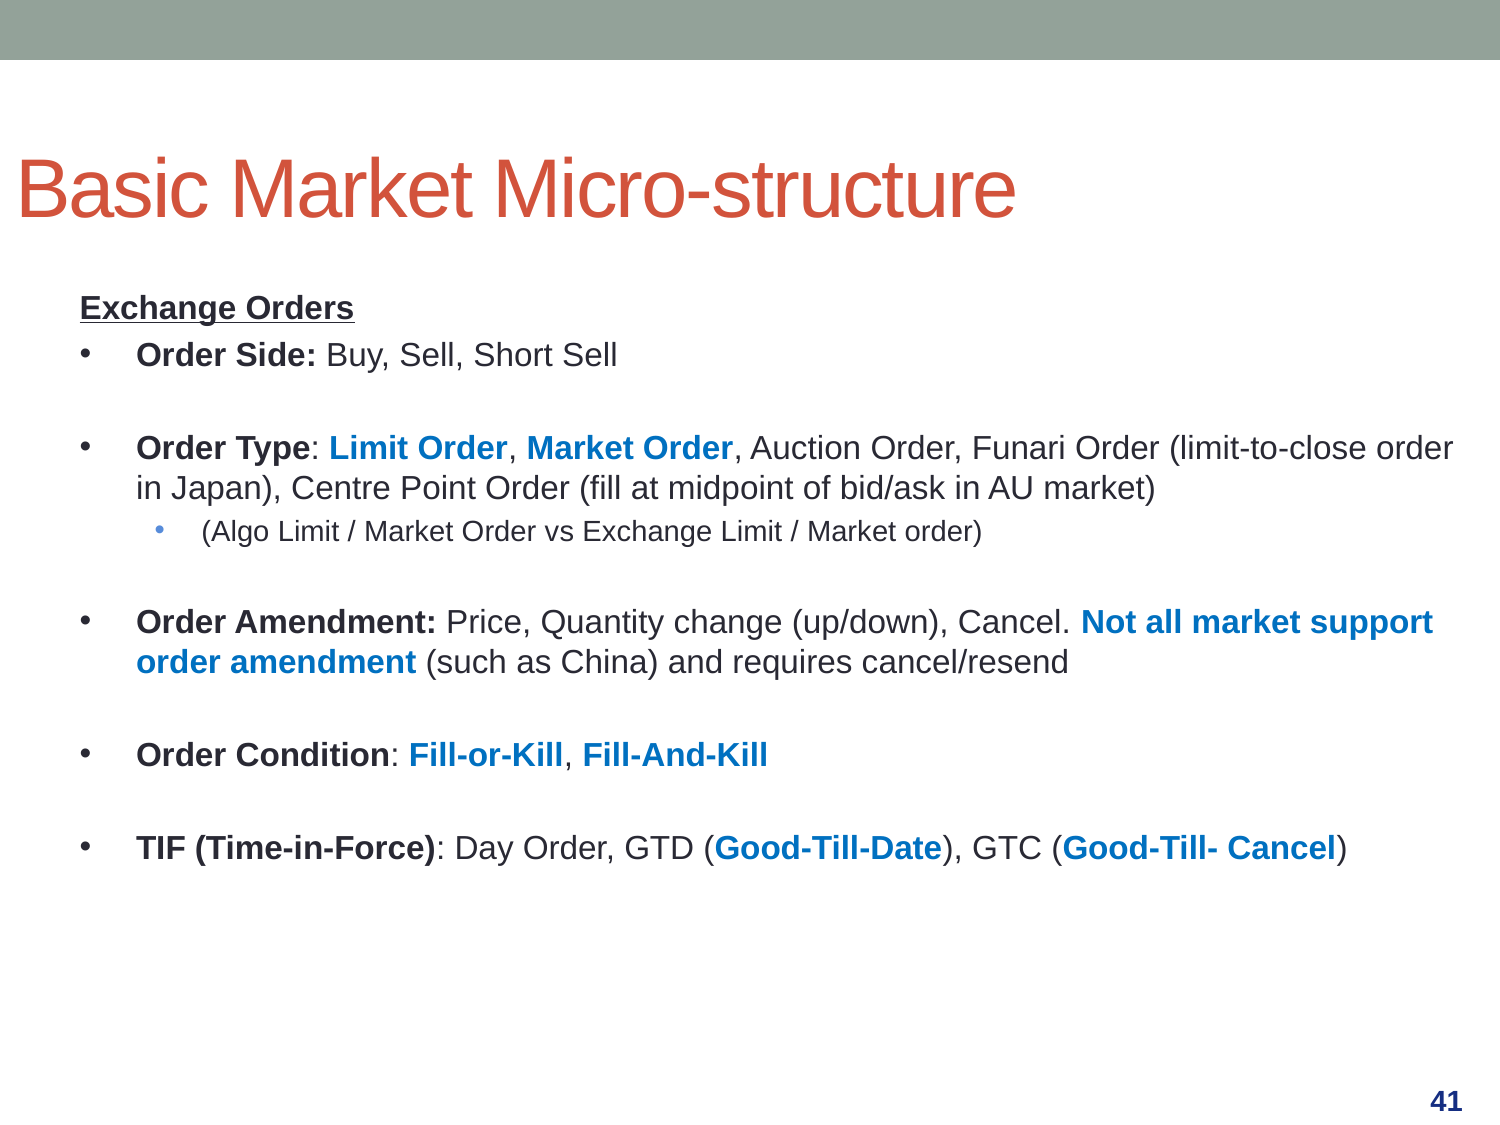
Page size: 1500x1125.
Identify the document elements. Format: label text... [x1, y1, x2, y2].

text_box Exchange Orders Order Side: Buy, Sell, Short Sell Order Type: Limit Order, Market Order, Auction Order, Funari Order (limit-to-close order in Japan), Centre Point Order (fill at midpoint of bid/ask in AU market) (Algo Limit / Market Order vs Exchange Limit / Market order) Order Amendment: Price, Quantity change (up/down), Cancel. Not all market support order amendment (such as China) and requires cancel/resend Order Condition: Fill-or-Kill, Fill-And-Kill TIF (Time-in-Force): Day Order, GTD (Good-Till-Date), GTC (Good-Till- Cancel) [64, 278, 1483, 1047]
slide_number 41 [1415, 1070, 1499, 1125]
title Basic Market Micro-structure [0, 101, 1325, 266]
